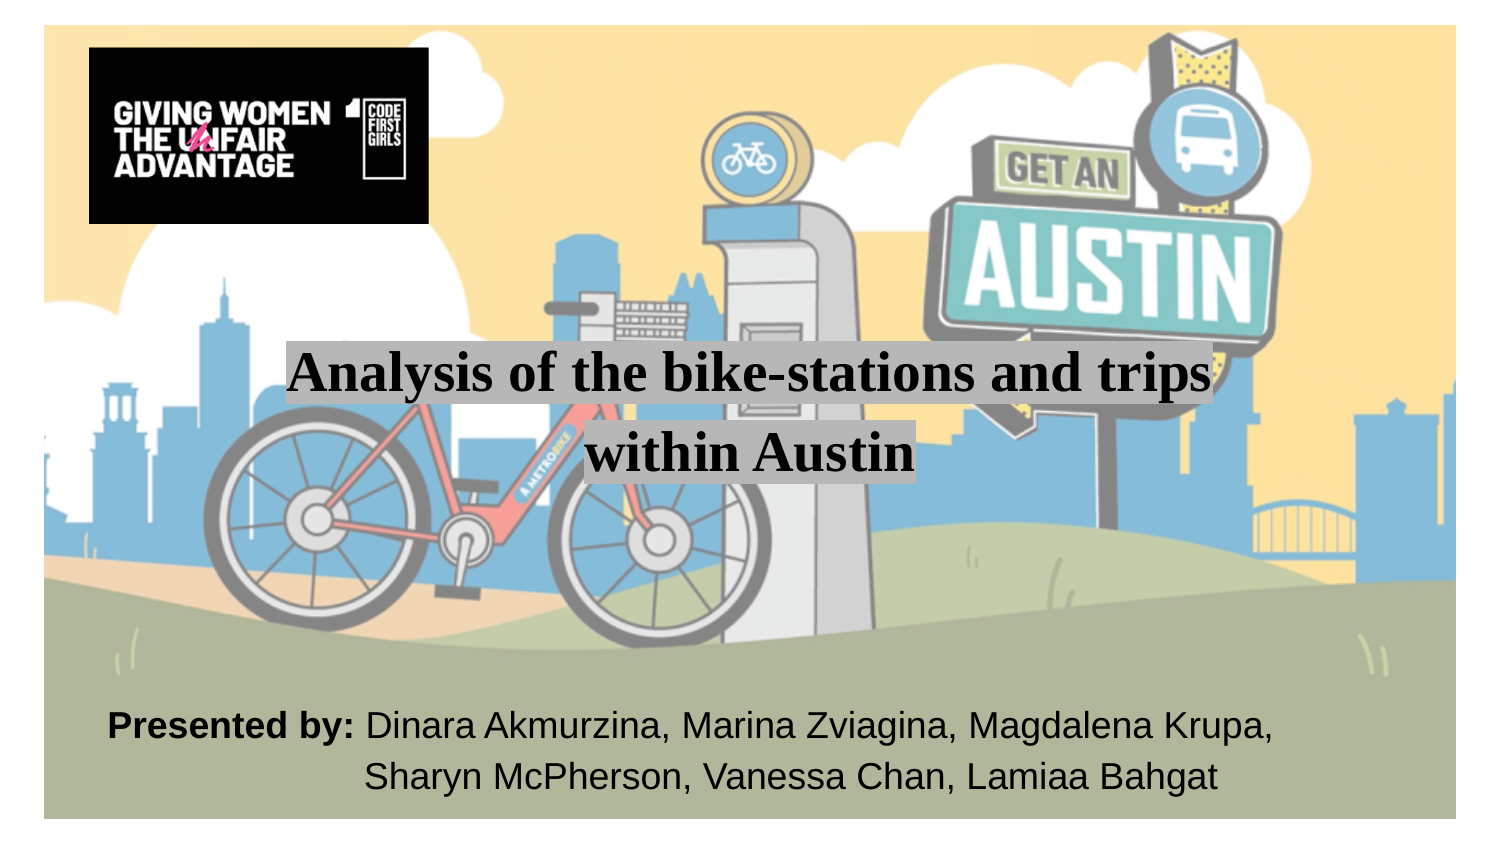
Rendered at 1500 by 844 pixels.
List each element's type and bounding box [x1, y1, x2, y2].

picture [44, 25, 1456, 819]
